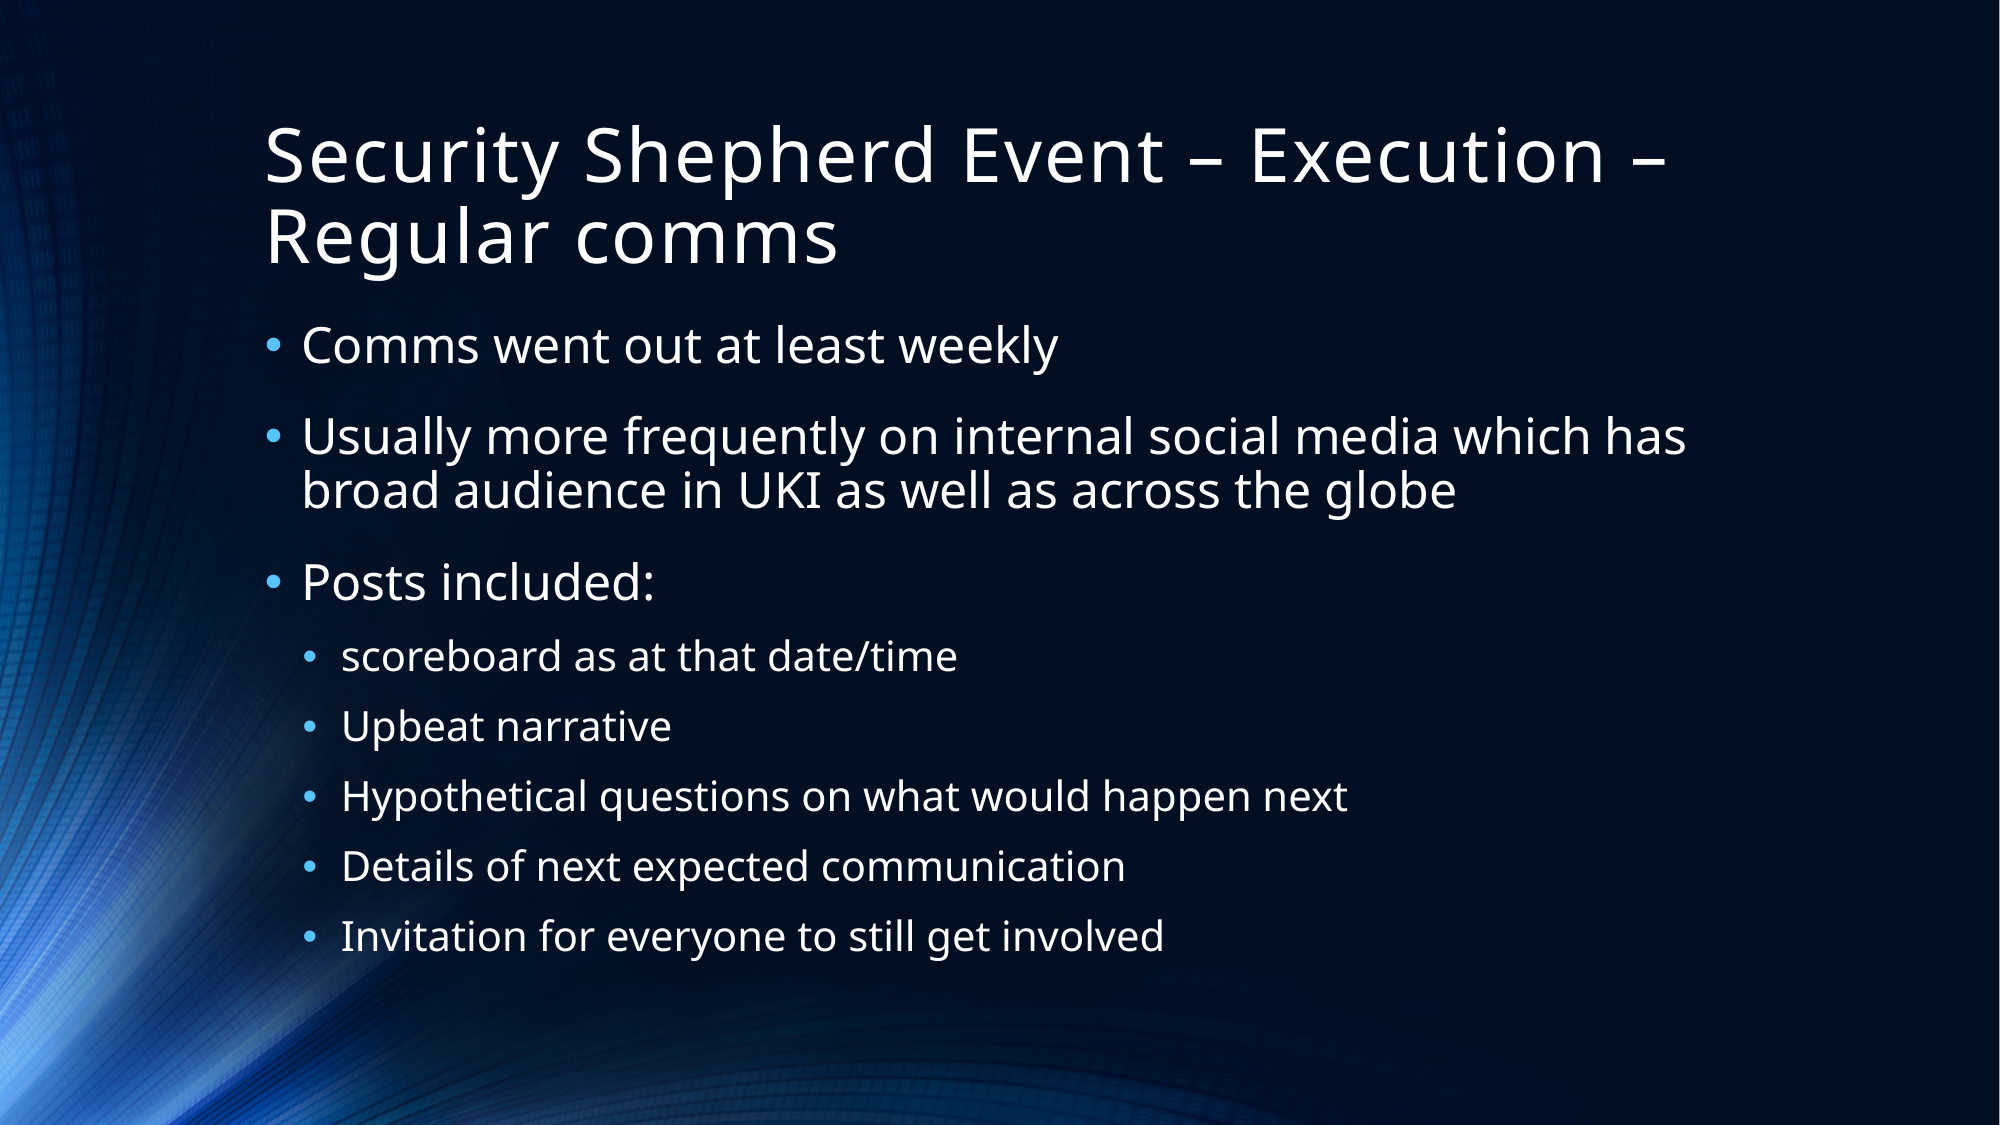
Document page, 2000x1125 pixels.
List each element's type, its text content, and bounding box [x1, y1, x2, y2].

list Comms went out at least weekly Usually more frequently on internal social media which has broad audience in UKI as well as across the globe Posts included: scoreboard as at that date/time Upbeat narrative Hypothetical questions on what would happen next Details of next expected communication Invitation for everyone to still get involved [249, 312, 1749, 988]
picture [0, 0, 2000, 1125]
title Security Shepherd Event – Execution – Regular comms [249, 62, 1750, 288]
